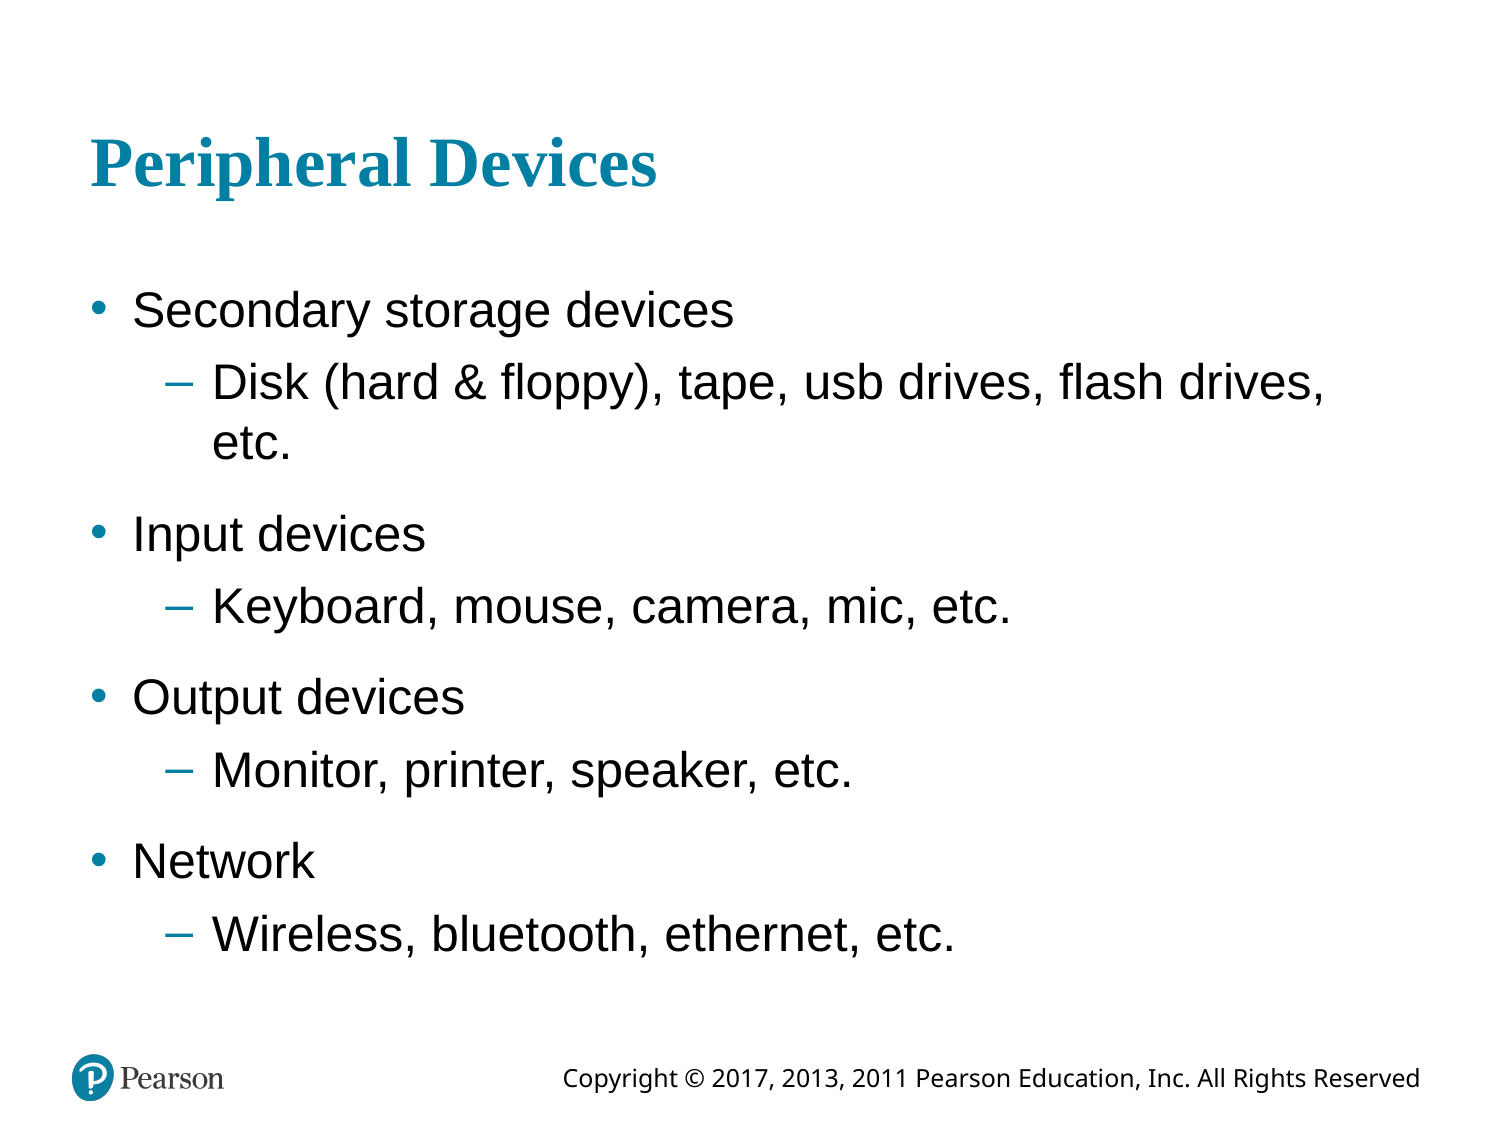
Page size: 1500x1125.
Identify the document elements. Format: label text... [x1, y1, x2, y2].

picture [80, 1063, 106, 1088]
picture [72, 1054, 88, 1070]
title Peripheral Devices [75, 35, 1425, 216]
picture [72, 1087, 83, 1101]
picture [98, 1054, 224, 1101]
list Secondary storage devices Disk (hard & floppy), tape, usb drives, flash drives, etc. Input devices Keyboard, mouse, camera, mic, etc. Output devices Monitor, printer, speaker, etc. Network Wireless, bluetooth, ethernet, etc. [75, 262, 1425, 1005]
